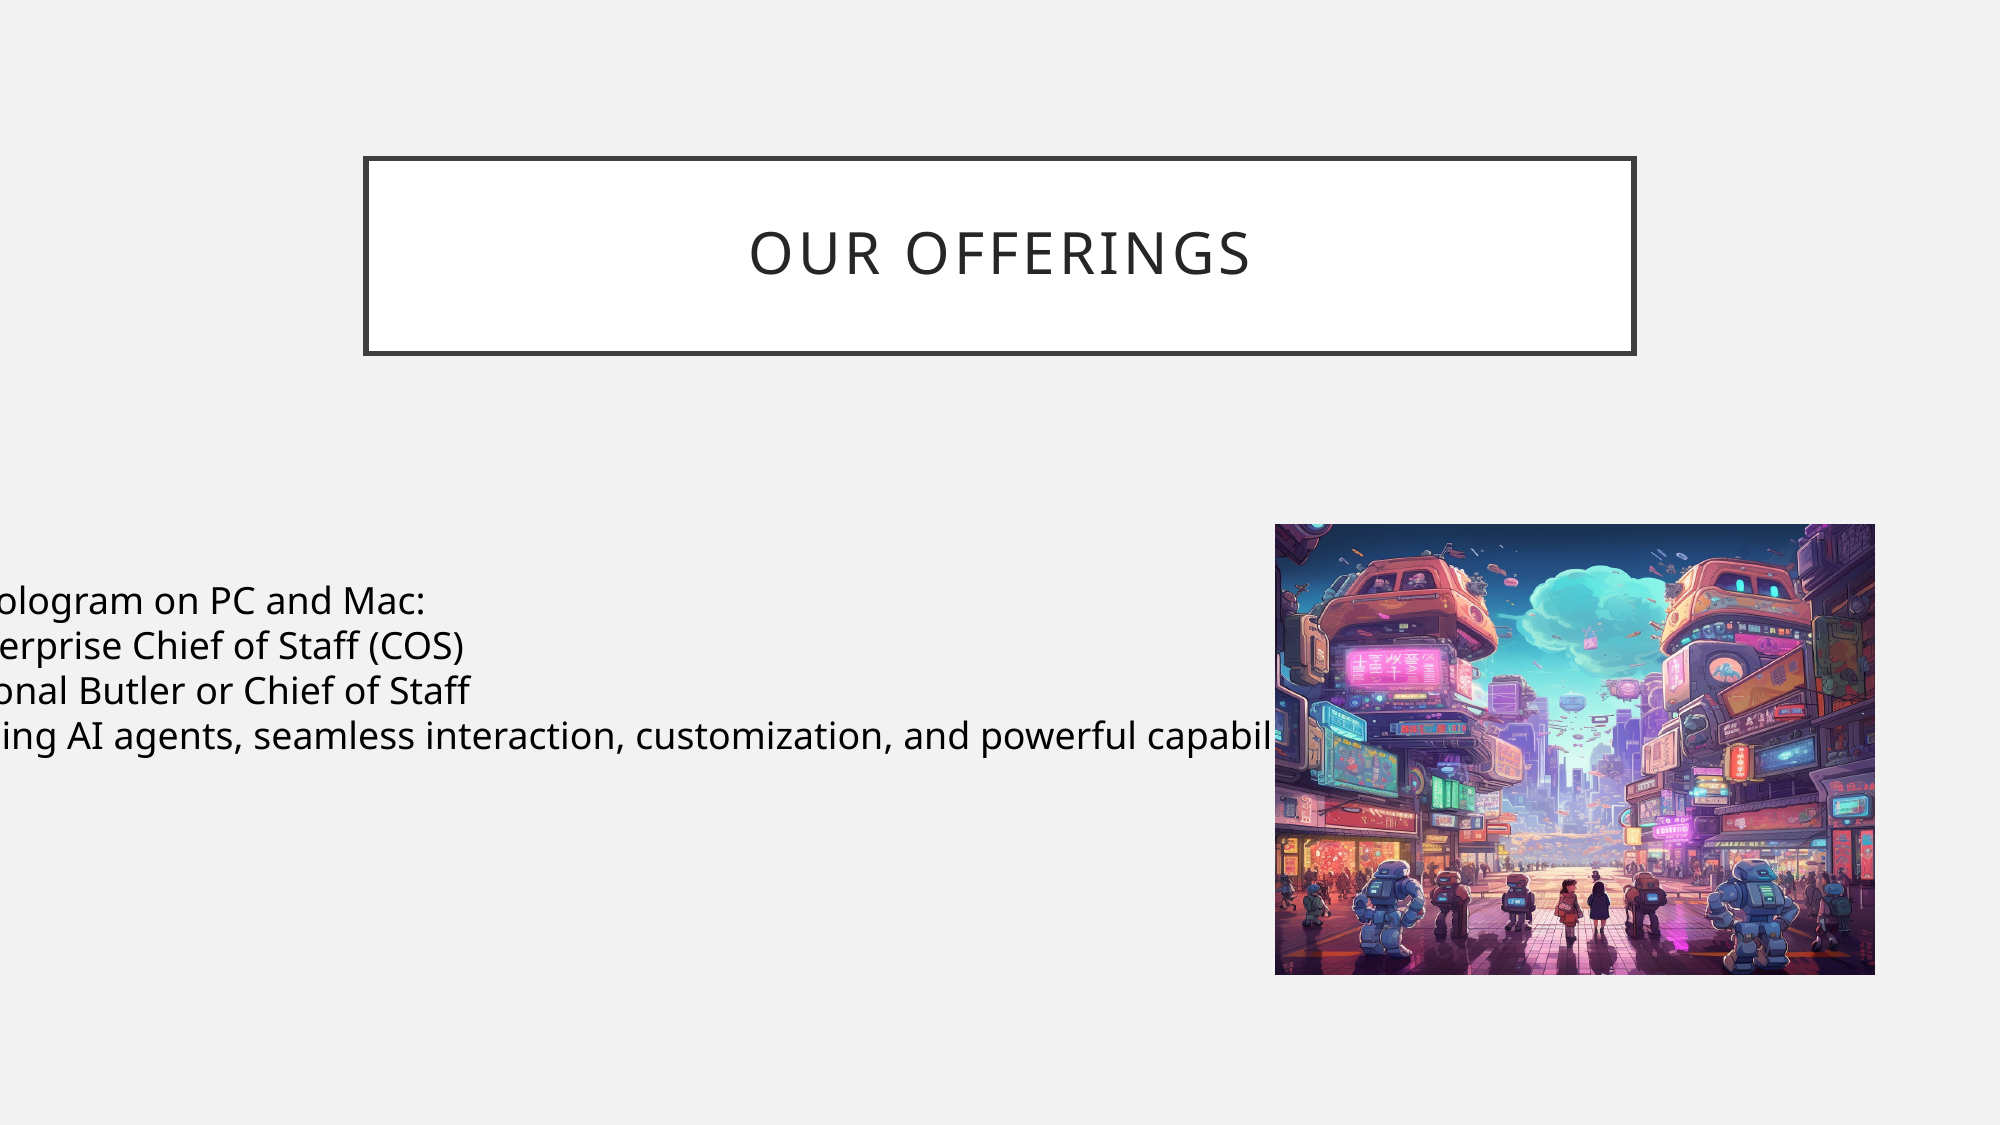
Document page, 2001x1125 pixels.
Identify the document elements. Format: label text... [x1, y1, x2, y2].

text_box 1. Elysium OS - web and hologram on PC and Mac: - AI Personal Butler or Enterprise Chief of Staff (COS) - 24/7 access to your personal Butler or Chief of Staff - Unified portal for managing AI agents, seamless interaction, customization, and powerful capabilities. [0, 524, 1274, 765]
picture [1274, 524, 1875, 975]
title Our Offerings [363, 156, 1637, 356]
